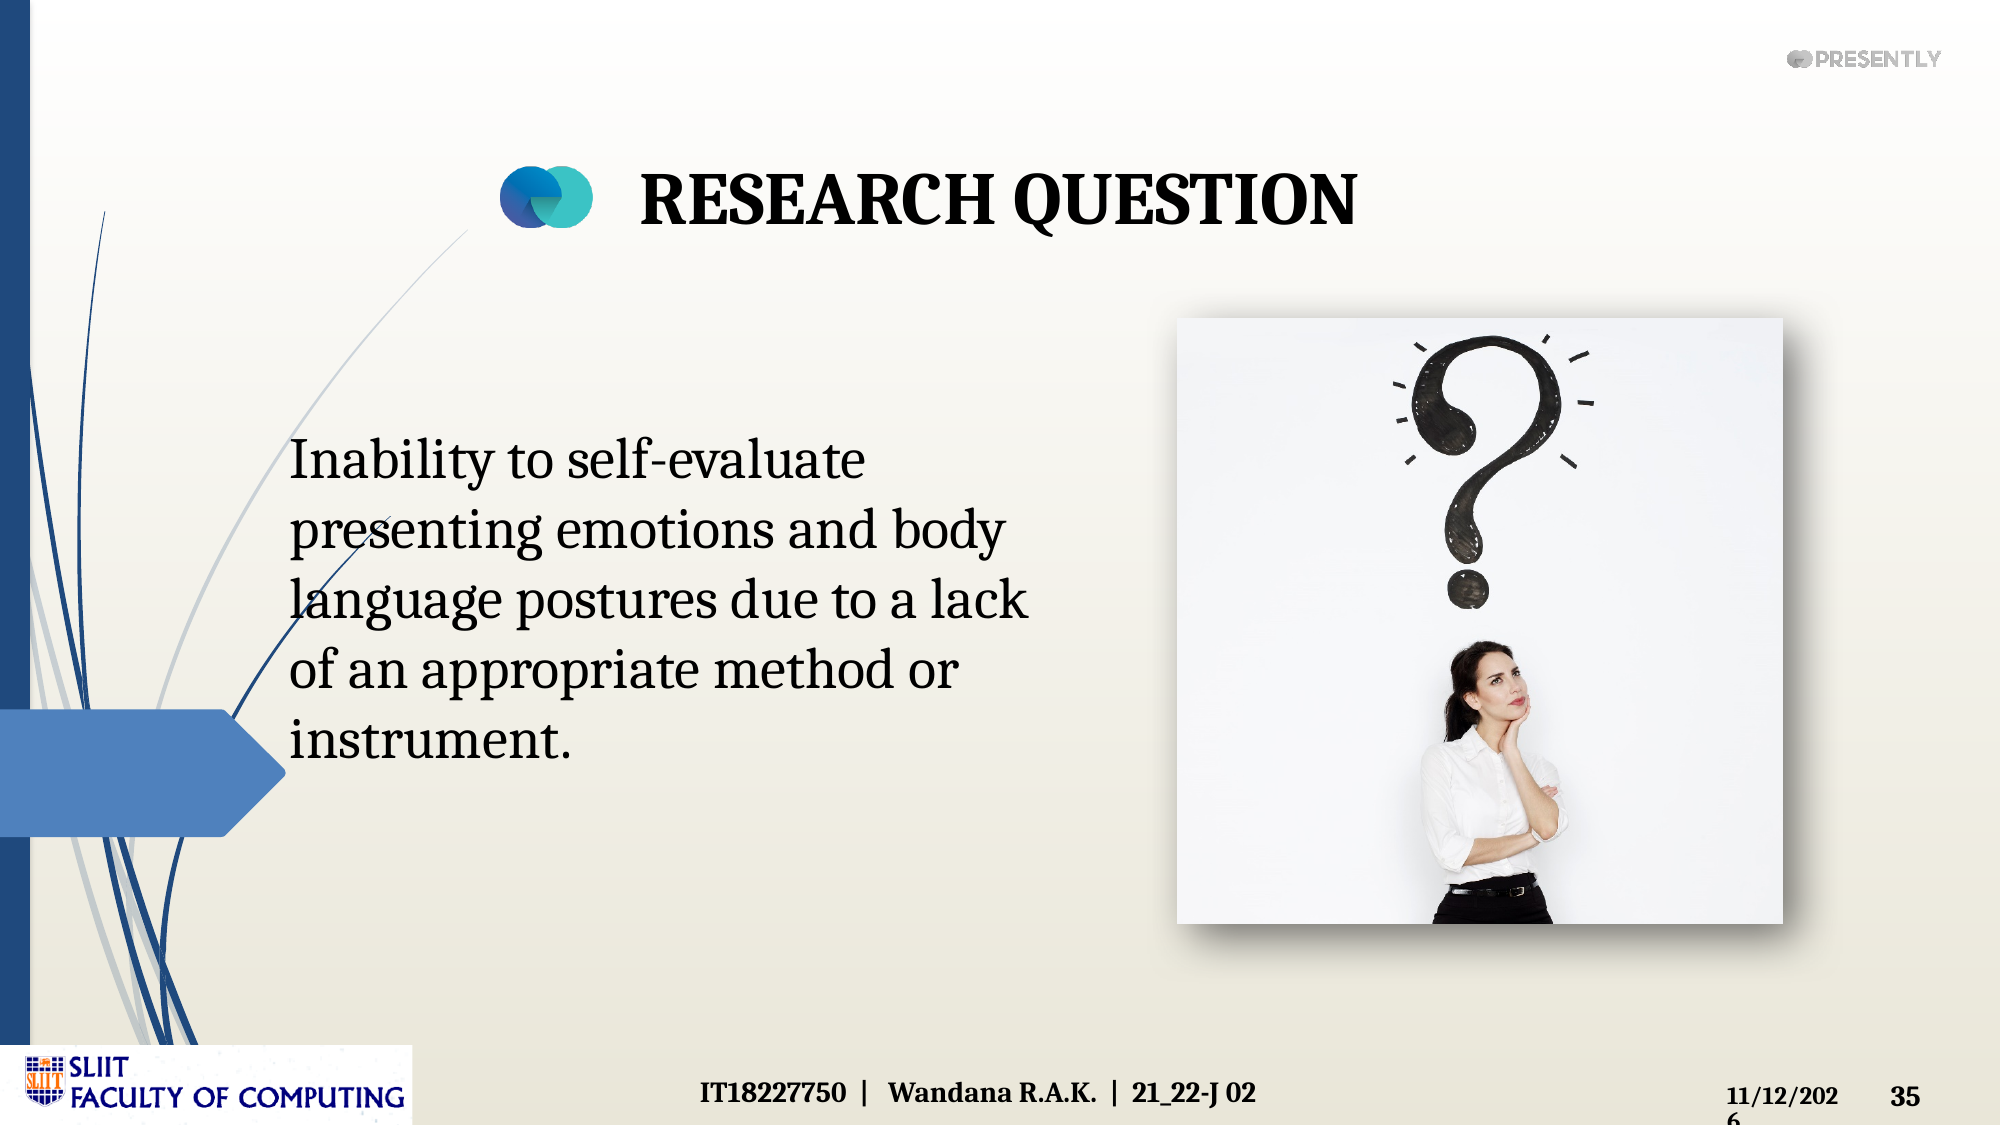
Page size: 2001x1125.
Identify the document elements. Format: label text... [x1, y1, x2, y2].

picture [1742, 0, 1986, 180]
picture [1176, 317, 1783, 924]
text_box IT18227750 | Wandana R.A.K. | 21_22-J 02 [685, 1066, 1315, 1116]
picture [424, 76, 667, 319]
text_box RESEARCH QUESTION [670, 142, 1376, 248]
text_box Inability to self-evaluate presenting emotions and body language postures due to a lack of an appropriate method or instrument. [274, 412, 1059, 778]
picture [0, 1045, 413, 1125]
